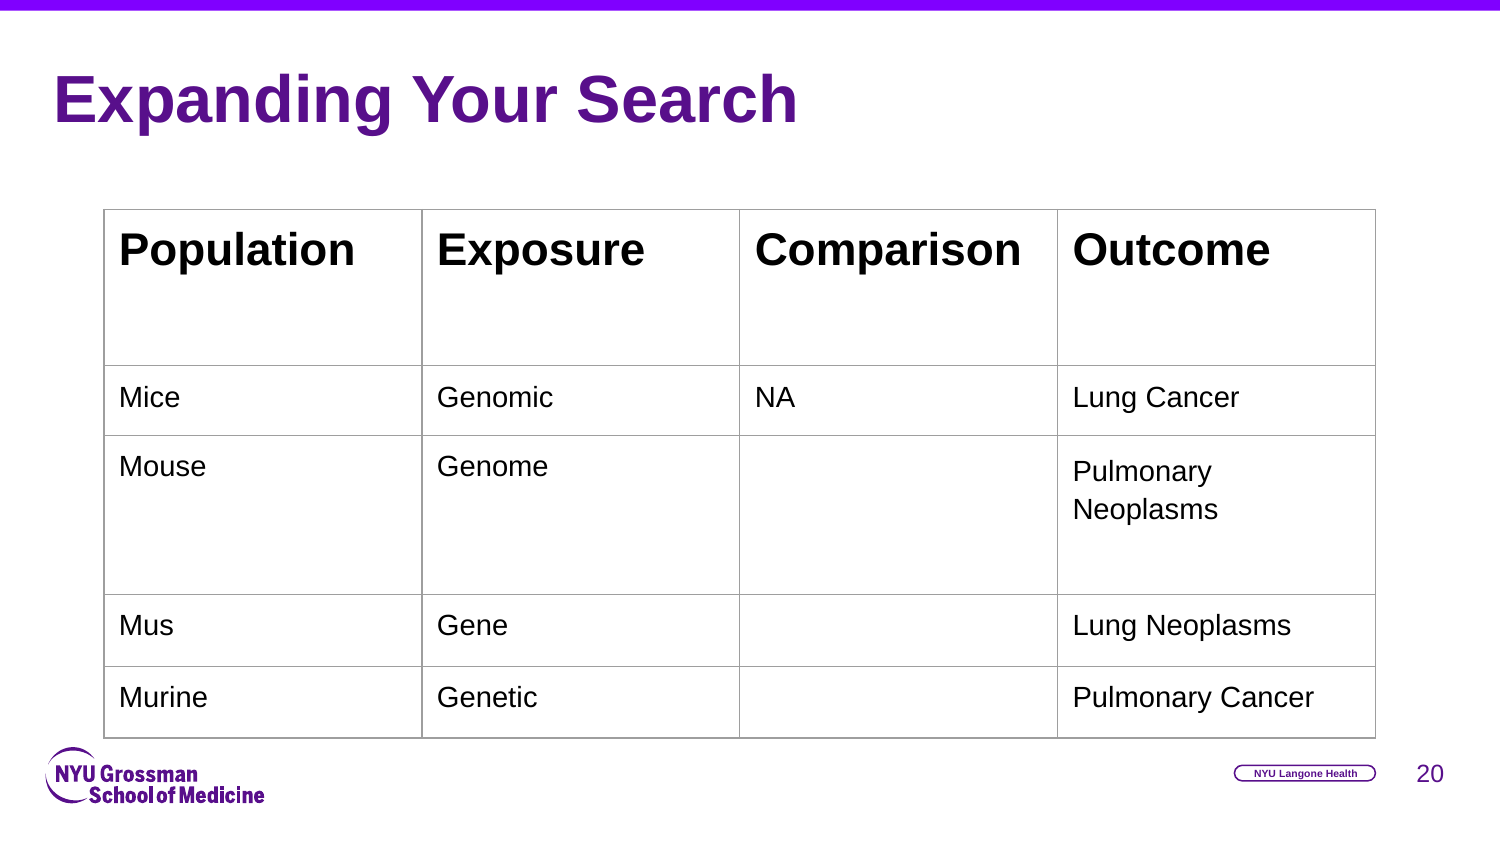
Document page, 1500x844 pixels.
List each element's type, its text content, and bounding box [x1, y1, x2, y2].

table_header Comparison [740, 210, 1057, 365]
table_cell Mouse [105, 436, 421, 594]
table_cell Murine [105, 667, 421, 737]
table_cell Genome [423, 436, 739, 594]
table_cell Lung Cancer [1058, 366, 1375, 435]
table_cell [740, 595, 1057, 666]
title Expanding Your Search [53, 55, 1275, 167]
table_cell [740, 436, 1057, 594]
table_cell Pulmonary Cancer [1058, 667, 1375, 737]
table_header Outcome [1058, 210, 1375, 365]
table_header Population [105, 210, 421, 365]
table_cell Genomic [423, 366, 739, 435]
table_header Exposure [423, 210, 739, 365]
footer NYU Langone Health [1233, 764, 1377, 782]
table_cell Genetic [423, 667, 739, 737]
table_cell Mice [105, 366, 421, 435]
table_cell Gene [423, 595, 739, 666]
table_cell Mus [105, 595, 421, 666]
table_cell [740, 667, 1057, 737]
table_cell Lung Neoplasms [1058, 595, 1375, 666]
table_cell NA [740, 366, 1057, 435]
table_cell Pulmonary Neoplasms [1058, 436, 1375, 594]
slide_number ‹#› [1397, 761, 1445, 785]
